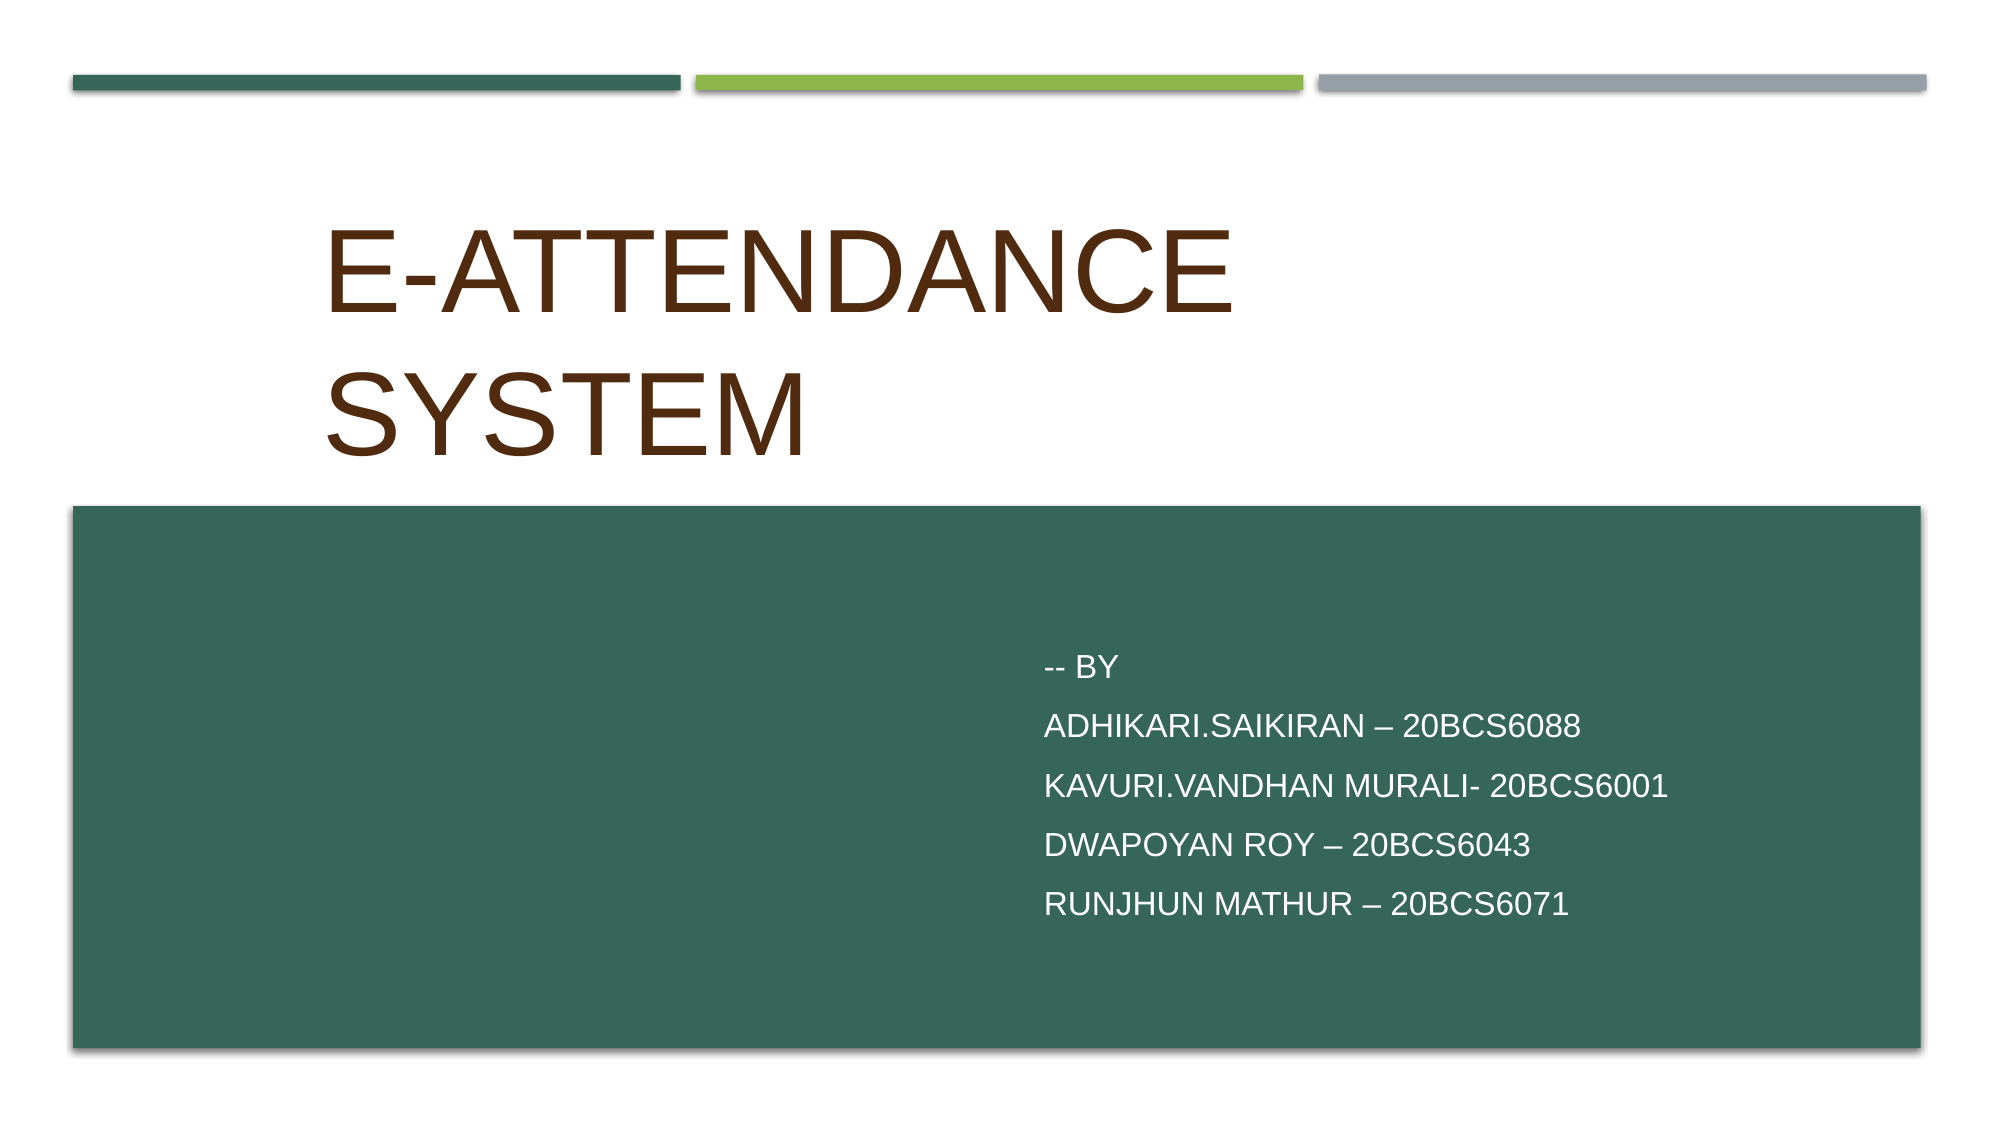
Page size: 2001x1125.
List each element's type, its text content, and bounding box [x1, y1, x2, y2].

title E-ATTENDANCE SYSTEM [307, 184, 1750, 487]
subtitle -- BY ADHIKARI.SAIKIRAN – 20BCS6088 KAVURI.VANDHAN MURALI- 20BCS6001 DWAPOYAN ROY – 20BCS6043 RUNJHUN MATHUR – 20BCS6071 [1028, 638, 1741, 978]
